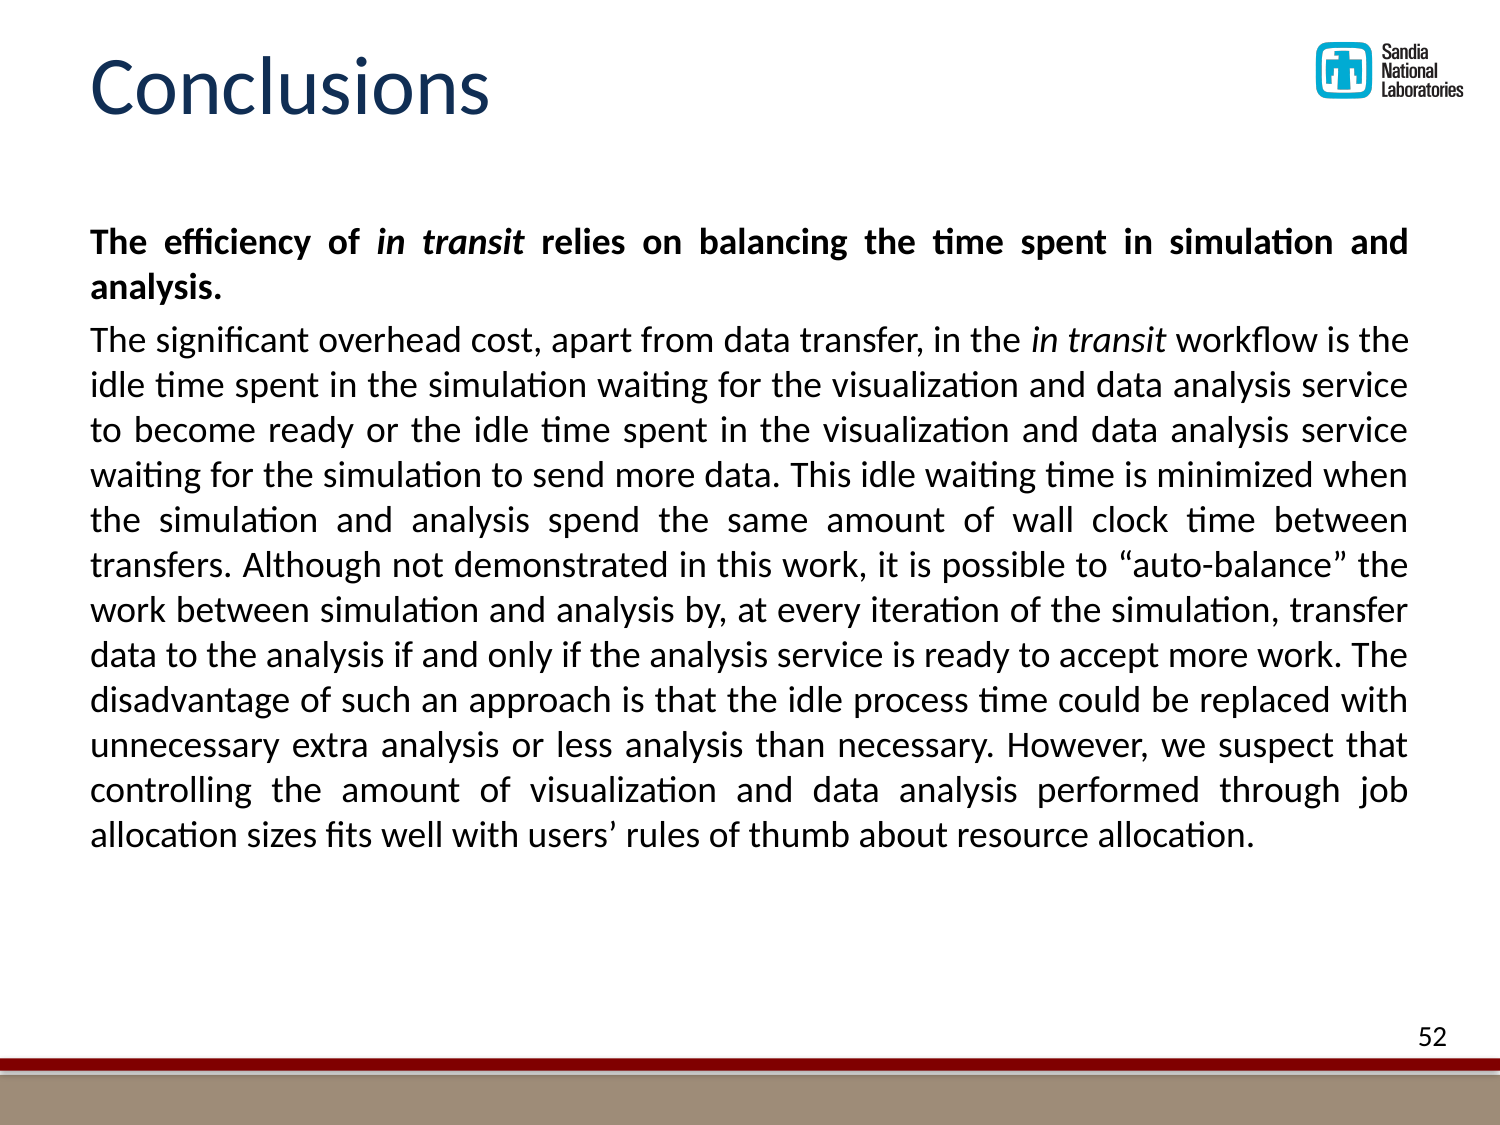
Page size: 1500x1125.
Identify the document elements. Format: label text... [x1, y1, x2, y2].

title Conclusions [74, 0, 1426, 163]
picture [1426, 37, 1467, 105]
list The efficiency of in transit relies on balancing the time spent in simulation and analysis. The significant overhead cost, apart from data transfer, in the in transit workflow is the idle time spent in the simulation waiting for the visualization and data analysis service to become ready or the idle time spent in the visualization and data analysis service waiting for the simulation to send more data. This idle waiting time is minimized when the simulation and analysis spend the same amount of wall clock time between transfers. Although not demonstrated in this work, it is possible to “auto-balance” the work between simulation and analysis by, at every iteration of the simulation, transfer data to the analysis if and only if the analysis service is ready to accept more work. The disadvantage of such an approach is that the idle process time could be replaced with unnecessary extra analysis or less analysis than necessary. However, we suspect that controlling the amount of visualization and data analysis performed through job allocation sizes fits well with users’ rules of thumb about resource allocation. [74, 209, 1426, 1006]
slide_number 52 [1362, 1009, 1463, 1072]
